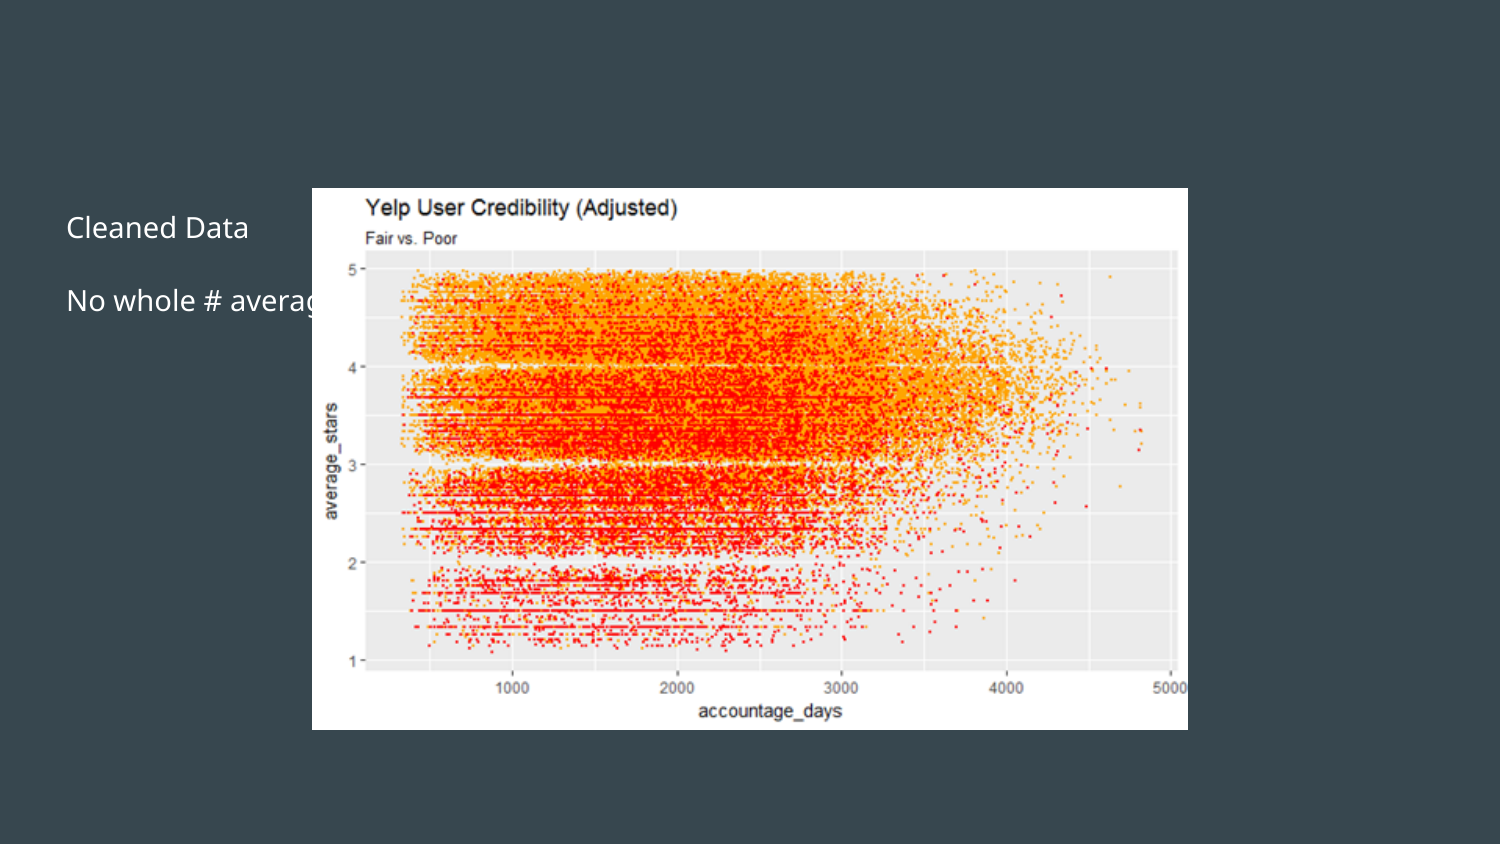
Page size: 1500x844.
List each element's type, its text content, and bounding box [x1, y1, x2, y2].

picture [312, 188, 1188, 730]
list Cleaned Data No whole # averages [51, 189, 1449, 750]
